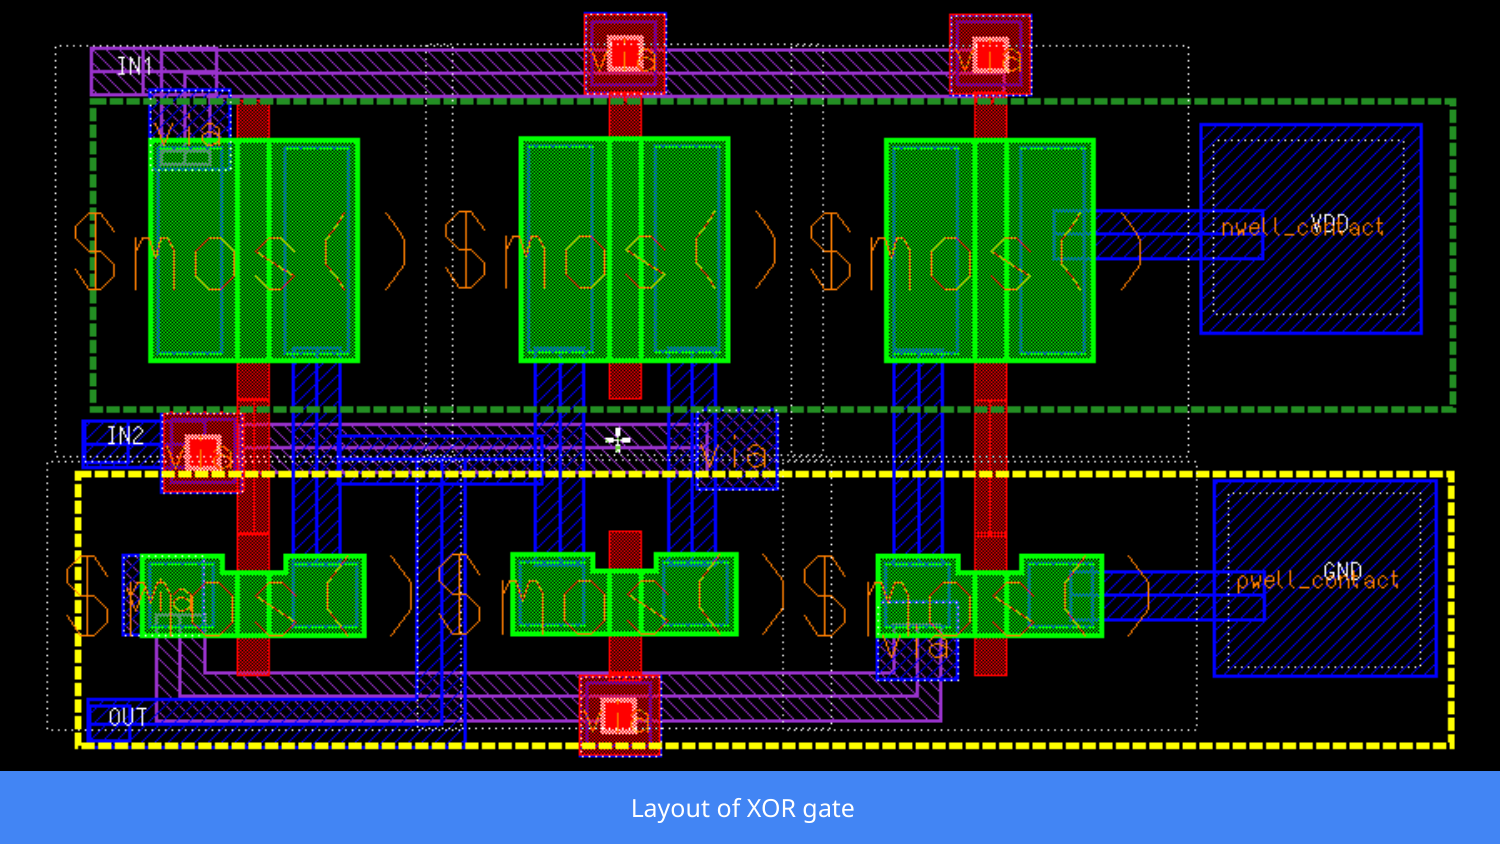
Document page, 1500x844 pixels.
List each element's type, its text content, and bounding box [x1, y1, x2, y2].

picture [0, 0, 1500, 771]
list Layout of XOR gate [9, 780, 1385, 844]
